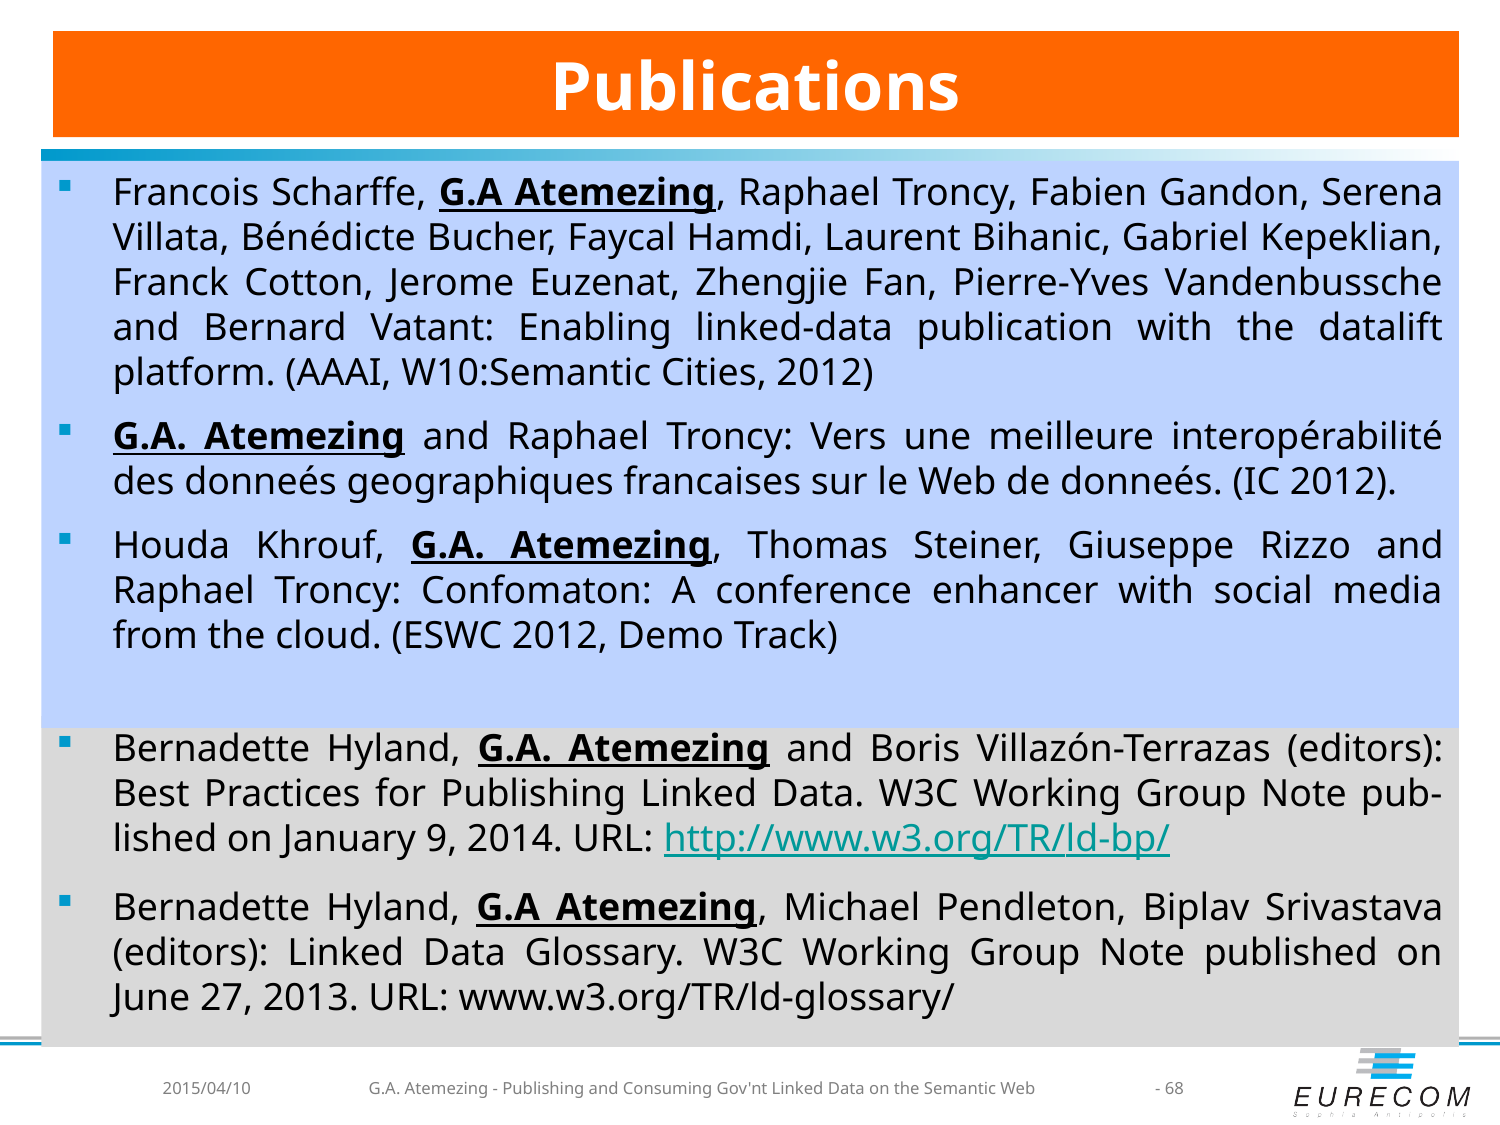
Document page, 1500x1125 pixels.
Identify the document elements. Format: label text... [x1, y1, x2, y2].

list Francois Scharffe, G.A Atemezing, Raphael Troncy, Fabien Gandon, Serena Villata, Bénédicte Bucher, Faycal Hamdi, Laurent Bihanic, Gabriel Kepeklian, Franck Cotton, Jerome Euzenat, Zhengjie Fan, Pierre-Yves Vandenbussche and Bernard Vatant: Enabling linked-data publication with the datalift platform. (AAAI, W10:Semantic Cities, 2012) G.A. Atemezing and Raphael Troncy: Vers une meilleure interopérabilité des donneés geographiques francaises sur le Web de donneés. (IC 2012). Houda Khrouf, G.A. Atemezing, Thomas Steiner, Giuseppe Rizzo and Raphael Troncy: Confomaton: A conference enhancer with social media from the cloud. (ESWC 2012, Demo Track) [41, 160, 1460, 729]
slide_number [147, 1070, 325, 1103]
picture [1293, 1048, 1477, 1118]
text_box Bernadette Hyland, G.A. Atemezing and Boris Villazón-Terrazas (editors): Best Practices for Publishing Linked Data. W3C Working Group Note pub- lished on January 9, 2014. URL: http://www.w3.org/TR/ld-bp/ Bernadette Hyland, G.A Atemezing, Michael Pendleton, Biplav Srivastava (editors): Linked Data Glossary. W3C Working Group Note published on June 27, 2013. URL: www.w3.org/TR/ld-glossary/ [41, 729, 1459, 1047]
title Publications [52, 30, 1460, 138]
footer G.A. Atemezing - Publishing and Consuming Gov'nt Linked Data on the Semantic Web [336, 1070, 1069, 1107]
slide_number - 68 [1080, 1070, 1200, 1103]
